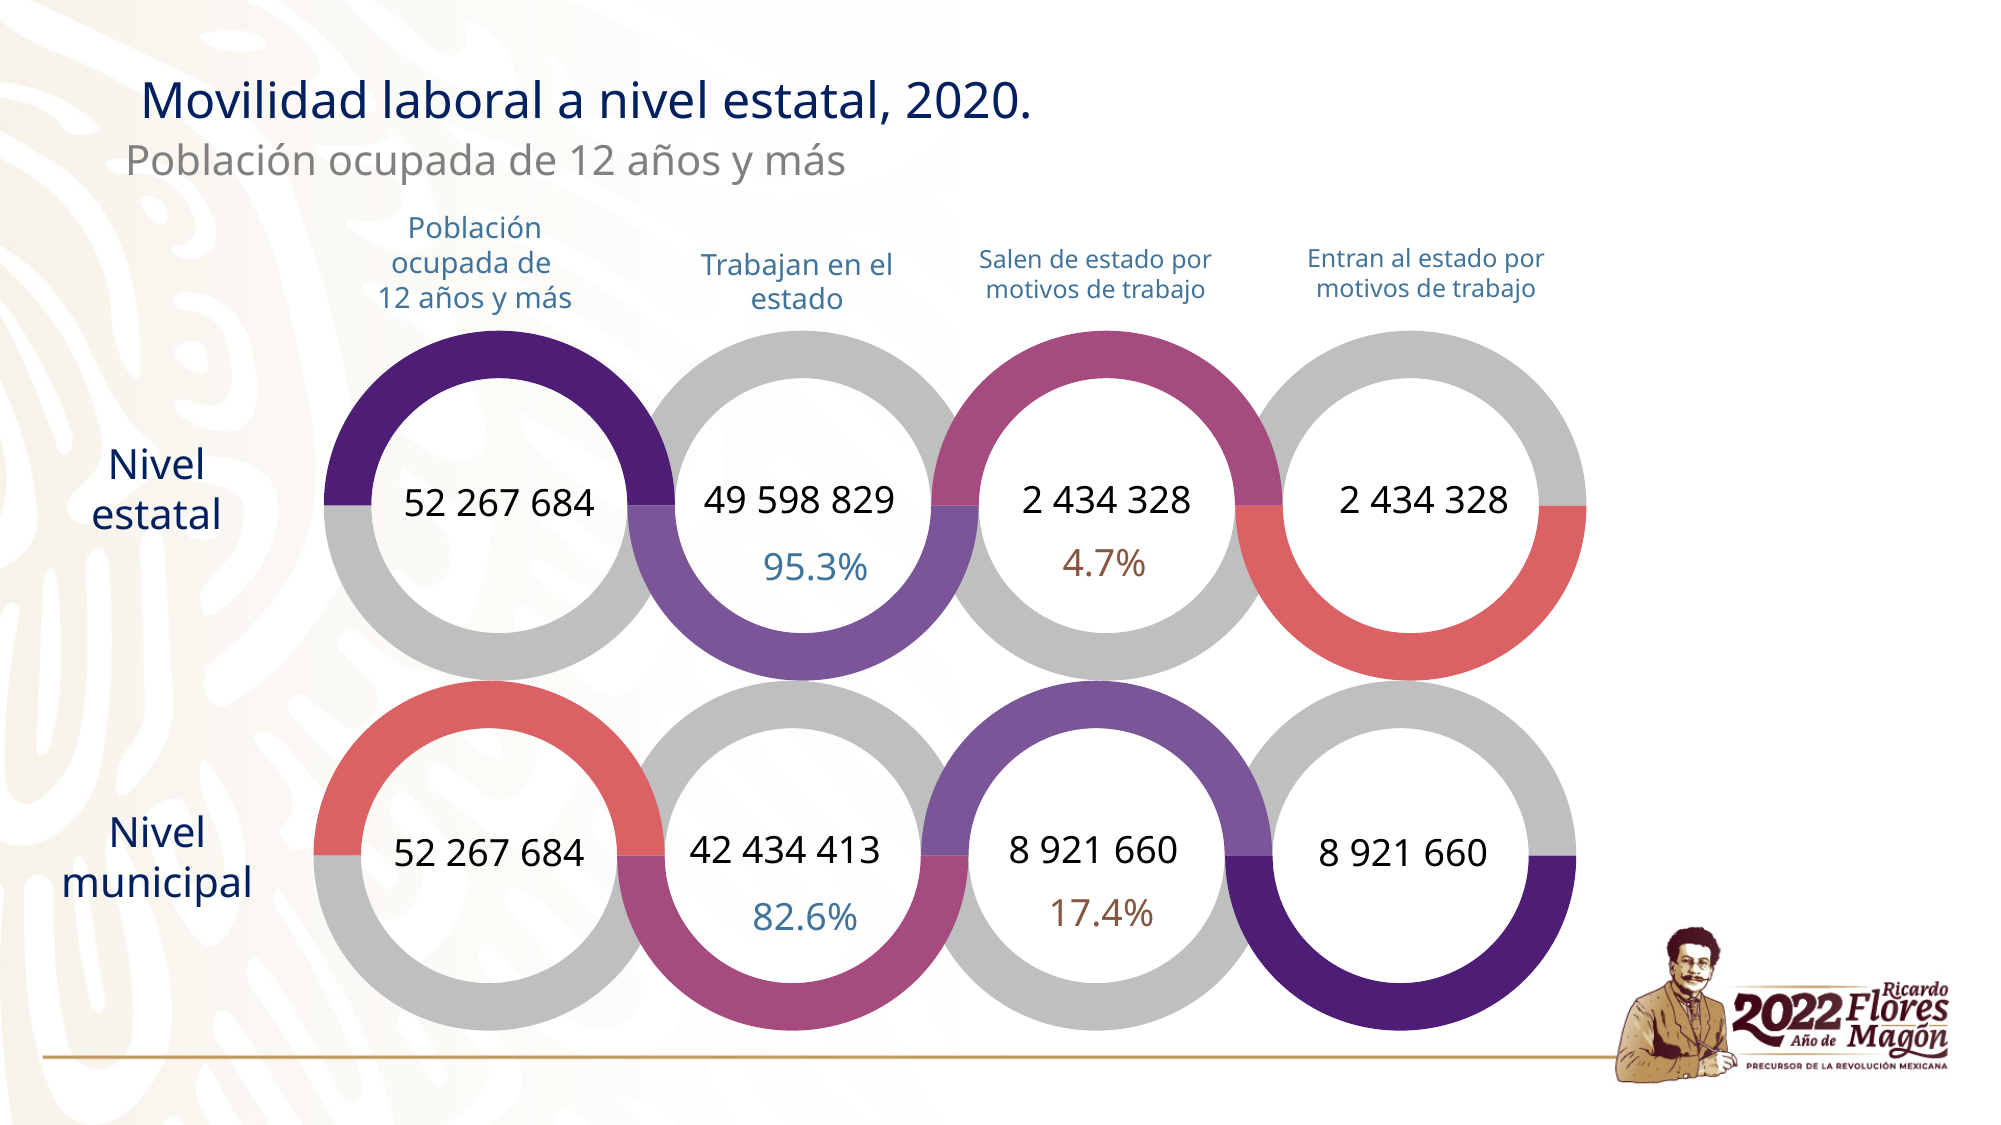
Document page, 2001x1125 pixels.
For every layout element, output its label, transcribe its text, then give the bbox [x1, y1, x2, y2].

text_box [1259, 330, 1587, 505]
picture [0, 0, 2001, 1125]
text_box 2 434 328 [1324, 468, 1525, 529]
text_box [627, 505, 979, 681]
text_box Nivel municipal [23, 798, 292, 913]
text_box [617, 855, 969, 1031]
text_box Salen de estado por motivos de trabajo [930, 236, 1261, 311]
text_box 95.3% [748, 535, 891, 596]
text_box [641, 680, 944, 855]
text_box 52 267 684 [378, 821, 600, 881]
text_box 82.6% [737, 885, 881, 946]
text_box 8 921 660 [1303, 821, 1504, 881]
text_box [313, 855, 641, 1031]
text_box [313, 680, 665, 855]
text_box Población ocupada de 12 años y más [338, 201, 612, 322]
text_box [945, 856, 1248, 1031]
text_box [323, 330, 675, 505]
text_box [323, 505, 651, 681]
text_box 52 267 684 [388, 471, 611, 531]
text_box 17.4% [1033, 881, 1170, 942]
text_box Trabajan en el estado [660, 238, 934, 323]
text_box [1235, 505, 1587, 681]
text_box [1249, 680, 1577, 855]
text_box 8 921 660 [993, 818, 1194, 879]
text_box 42 434 413 [674, 818, 897, 879]
text_box [1225, 855, 1577, 1031]
text_box [651, 330, 955, 505]
text_box 4.7% [1047, 531, 1162, 592]
text_box [921, 680, 1273, 856]
text_box 49 598 829 [689, 468, 911, 529]
text_box [931, 330, 1283, 506]
text_box Nivel estatal [22, 430, 291, 546]
text_box Población ocupada de 12 años y más [110, 126, 862, 191]
text_box Entran al estado por motivos de trabajo [1261, 235, 1592, 311]
text_box [955, 506, 1259, 681]
text_box Movilidad laboral a nivel estatal, 2020. [125, 61, 1049, 137]
text_box 2 434 328 [1007, 468, 1207, 529]
